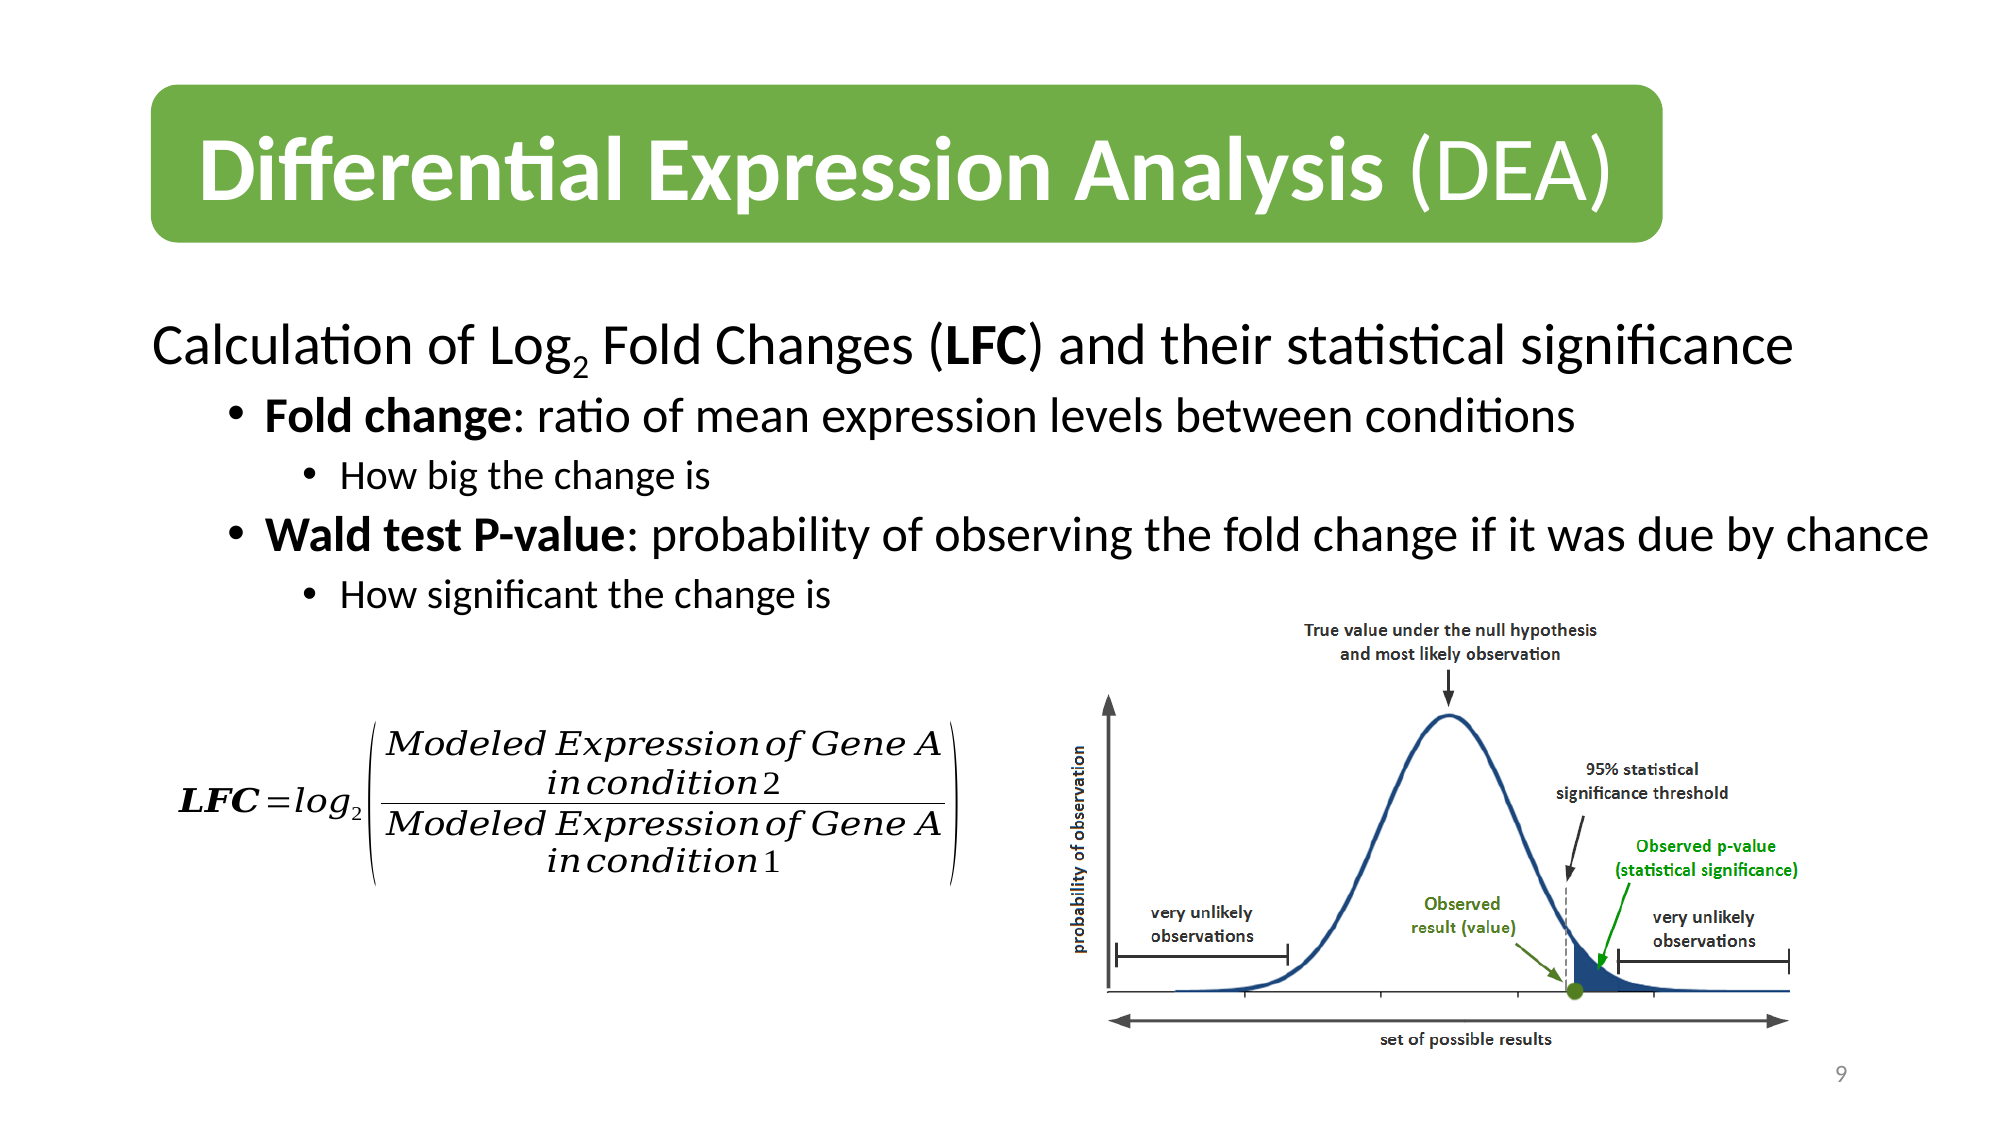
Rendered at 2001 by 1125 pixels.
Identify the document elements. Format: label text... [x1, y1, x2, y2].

picture [1052, 590, 1824, 1073]
text_box Differential Expression Analysis (DEA) [150, 84, 1663, 243]
list Calculation of Log2 Fold Changes (LFC) and their statistical significance Fold change: ratio of mean expression levels between conditions How big the change is Wald test P-value: probability of observing the fold change if it was due by chance How significant the change is [137, 299, 1975, 1014]
slide_number 9 [1412, 1042, 1863, 1103]
